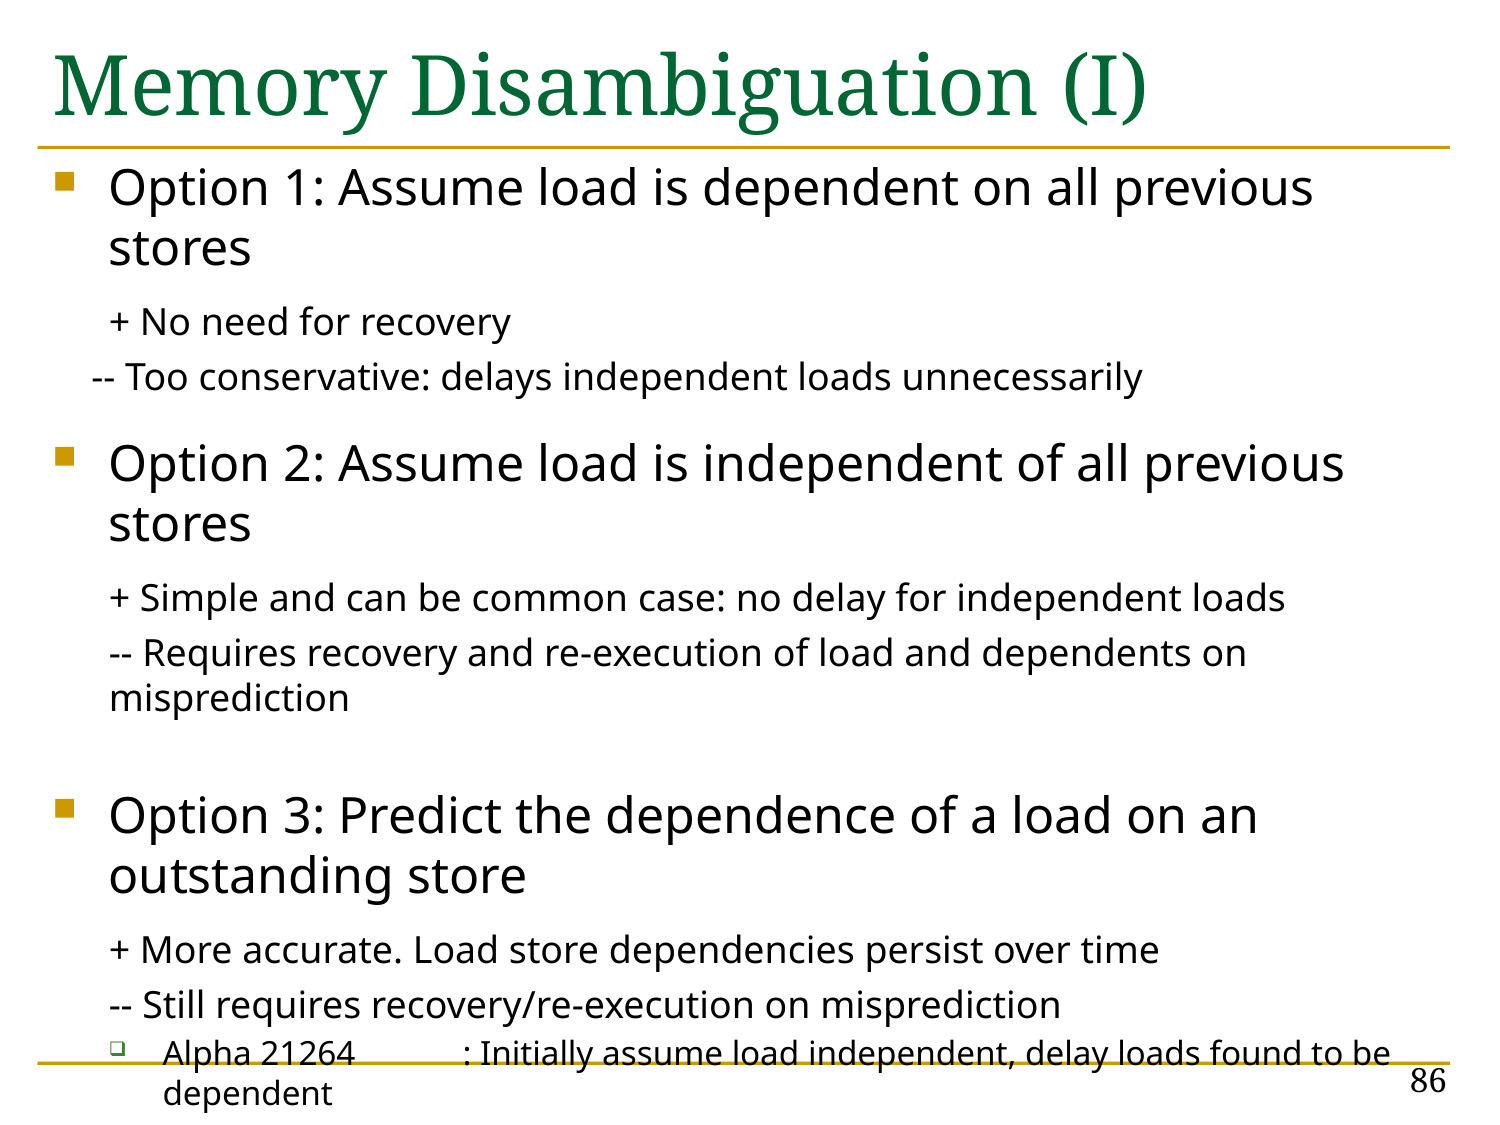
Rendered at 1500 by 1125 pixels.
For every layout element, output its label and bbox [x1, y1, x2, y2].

title [37, 24, 1450, 147]
list [37, 147, 1450, 1000]
slide_number [1111, 1036, 1462, 1112]
